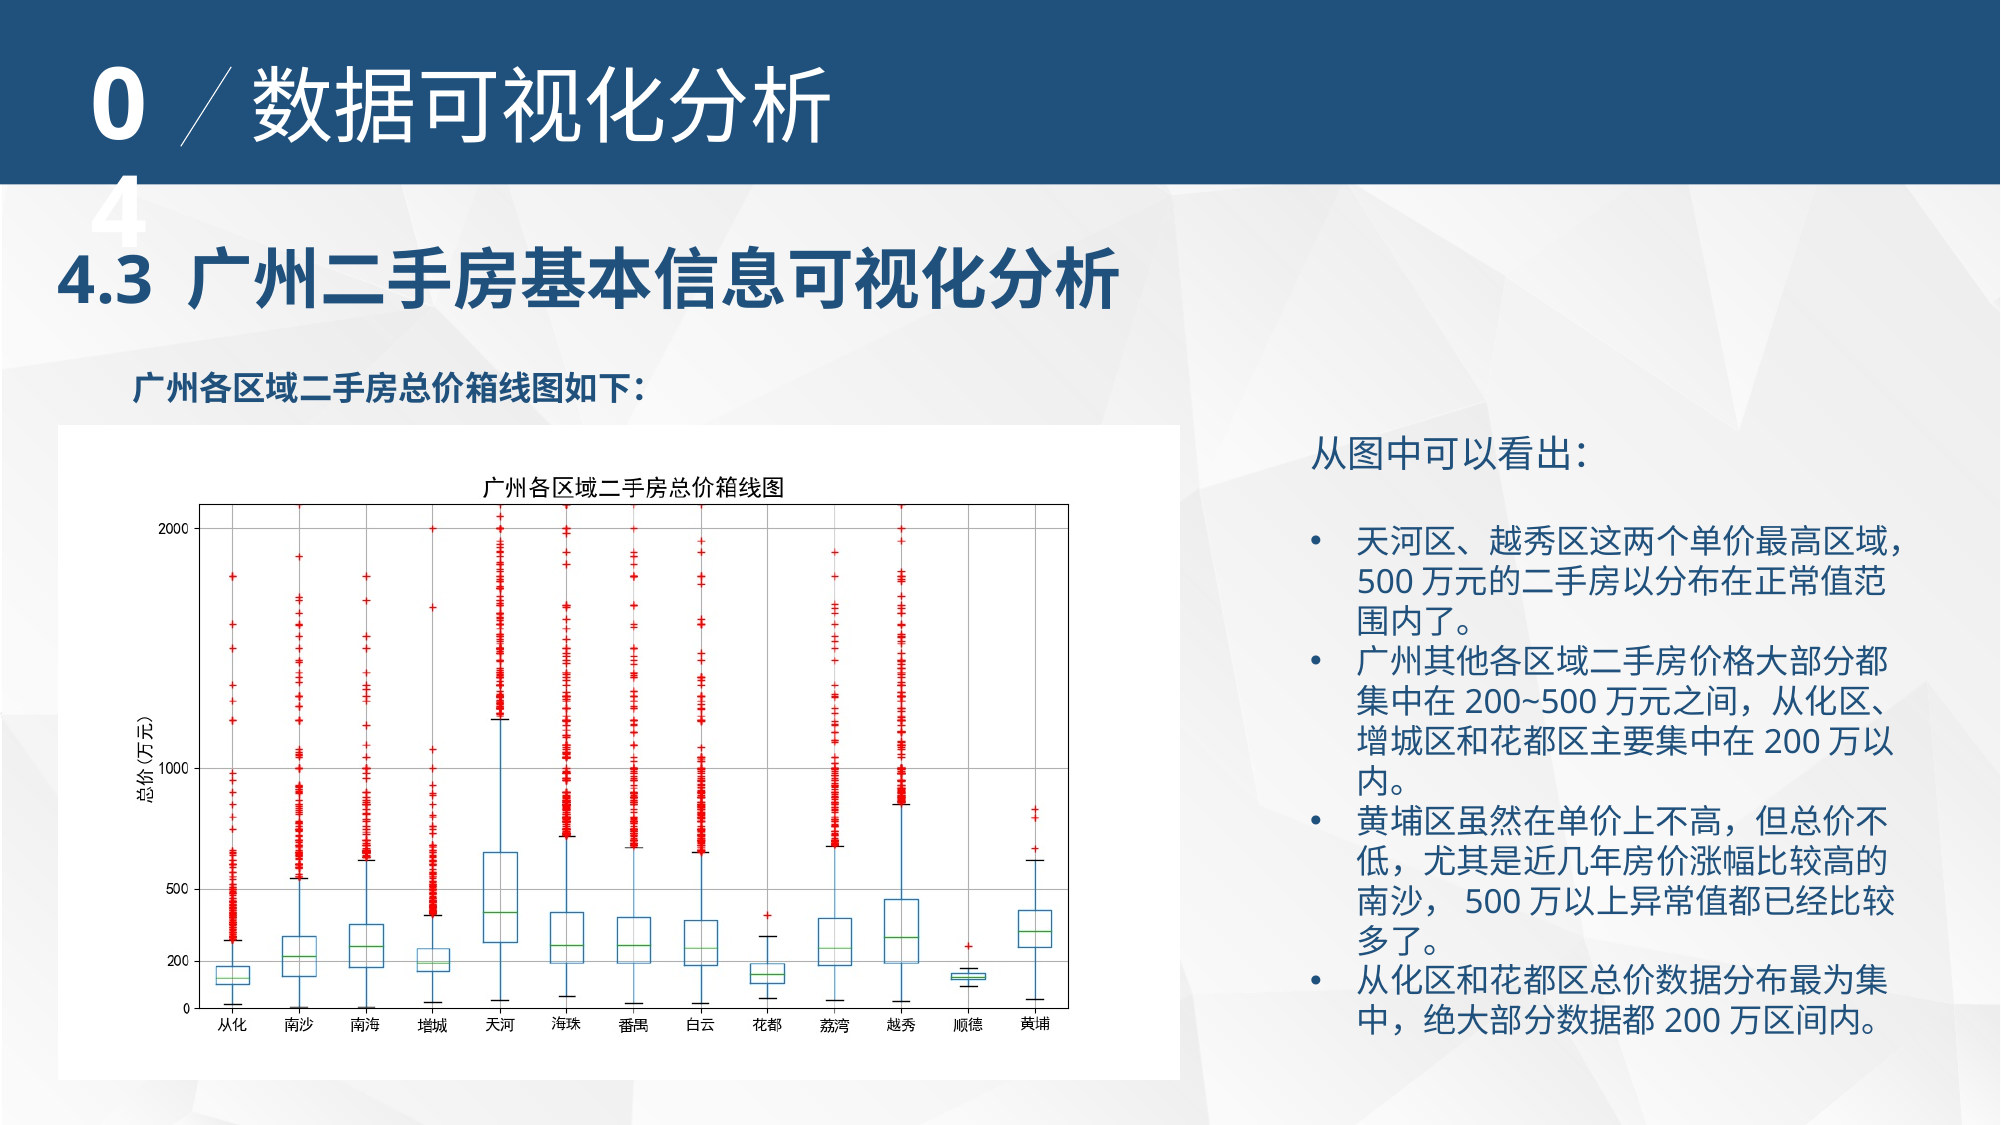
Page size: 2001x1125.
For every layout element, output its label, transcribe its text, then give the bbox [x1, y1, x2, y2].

list 04 [75, 45, 218, 212]
list 数据可视化分析 [235, 57, 1036, 138]
text_box 从图中可以看出： 天河区、越秀区这两个单价最高区域，500万元的二手房以分布在正常值范围内了。 广州其他各区域二手房价格大部分都集中在200~500万元之间，从化区、增城区和花都区主要集中在200万以内。 黄埔区虽然在单价上不高，但总价不低，尤其是近几年房价涨幅比较高的南沙，500万以上异常值都已经比较多了。 从化区和花都区总价数据分布最为集中，绝大部分数据都200万区间内。 [1295, 423, 1916, 1047]
text_box 4.3 广州二手房基本信息可视化分析 广州各区域二手房总价箱线图如下： [43, 213, 1178, 469]
picture [0, 0, 2001, 1125]
